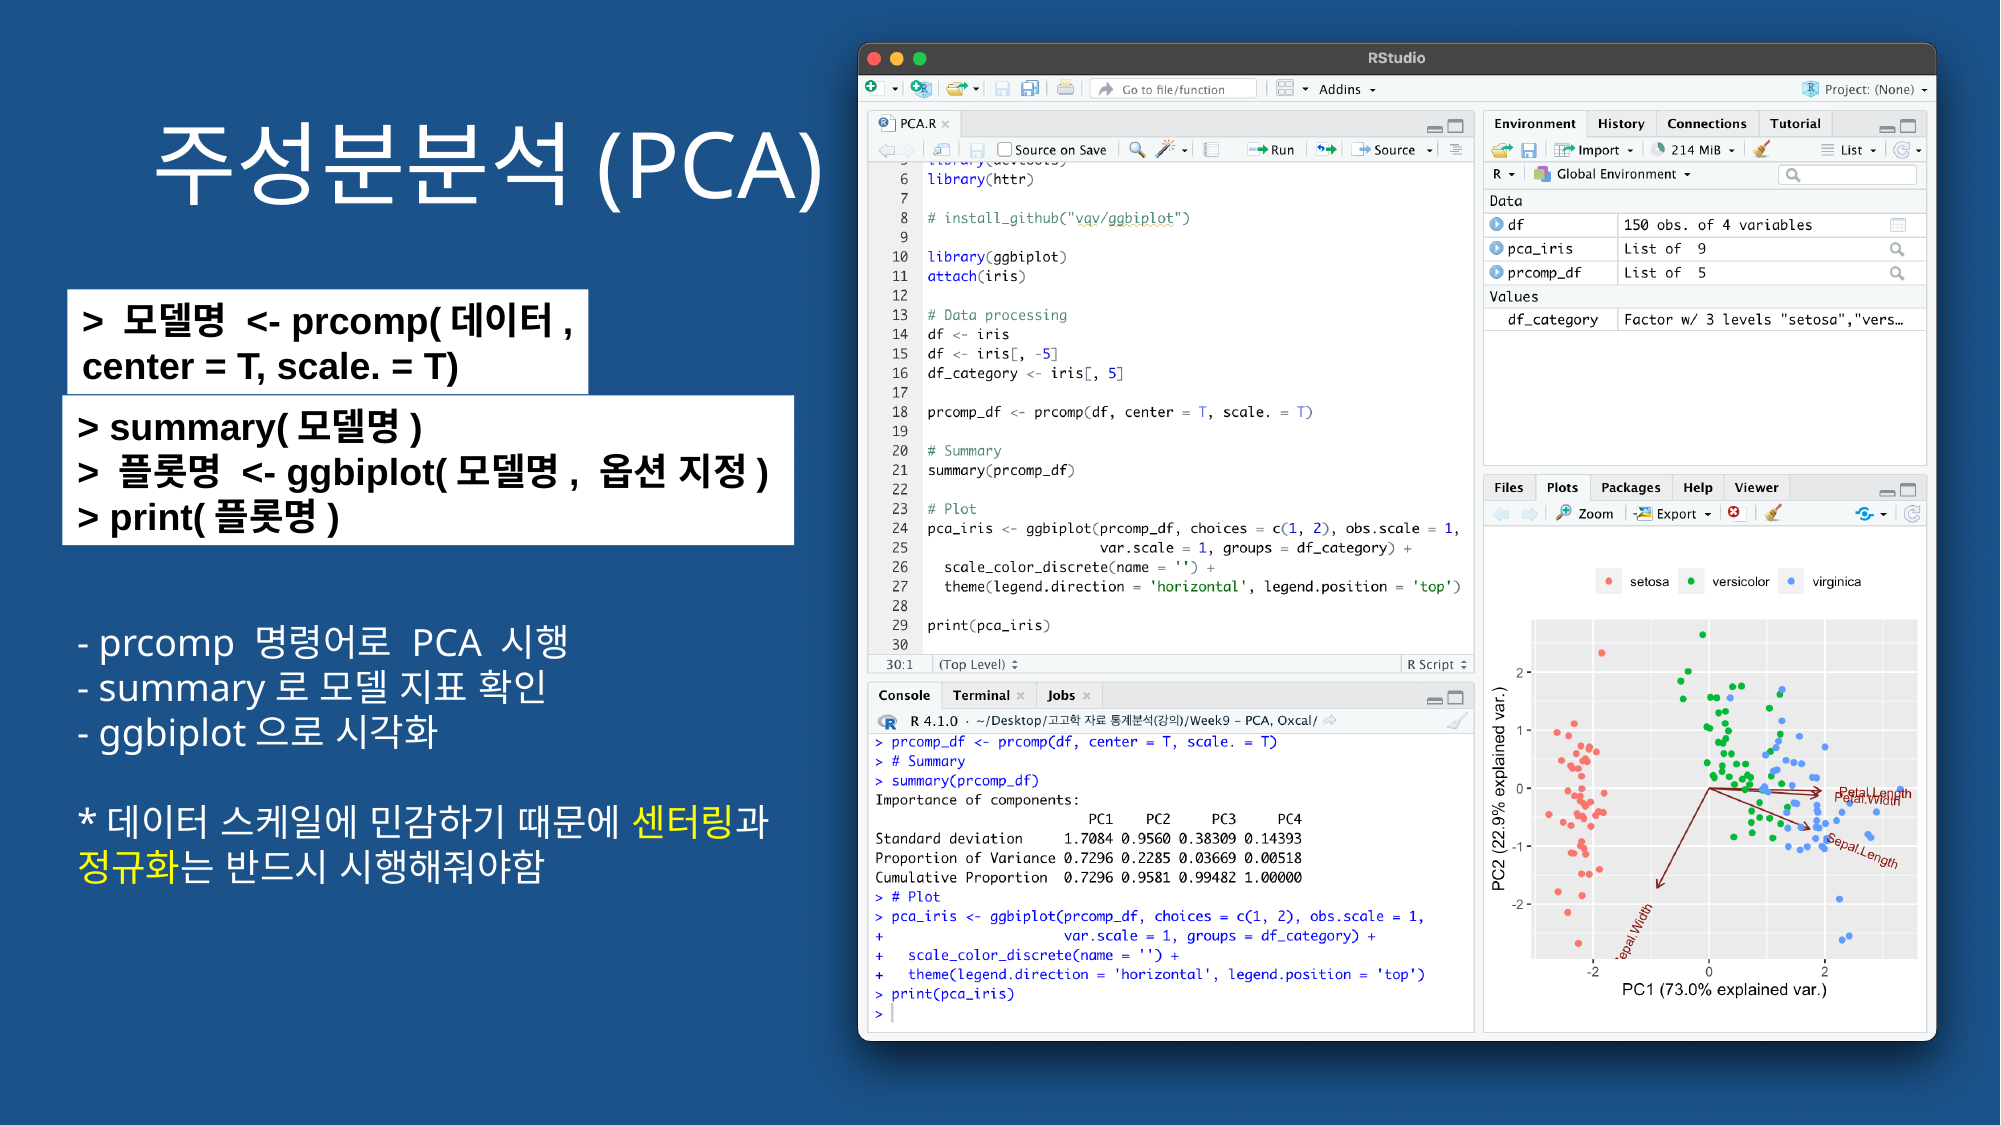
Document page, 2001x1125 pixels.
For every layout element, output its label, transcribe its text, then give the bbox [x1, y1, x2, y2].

title 주성분분석(PCA) [137, 59, 793, 278]
text_box > summary(모델명) > 플롯명 <- ggbiplot(모델명, 옵션 지정) > print(플롯명) [62, 395, 793, 546]
picture [793, 0, 2000, 1125]
text_box - prcomp 명령어로 PCA 시행 - summary로 모델 지표 확인 - ggbiplot으로 시각화 *데이터 스케일에 민감하기 때문에 센터링과 정규화는 반드시 시행해줘야함 [62, 611, 793, 896]
text_box > 모델명 <- prcomp(데이터, center = T, scale. = T) [67, 289, 589, 395]
